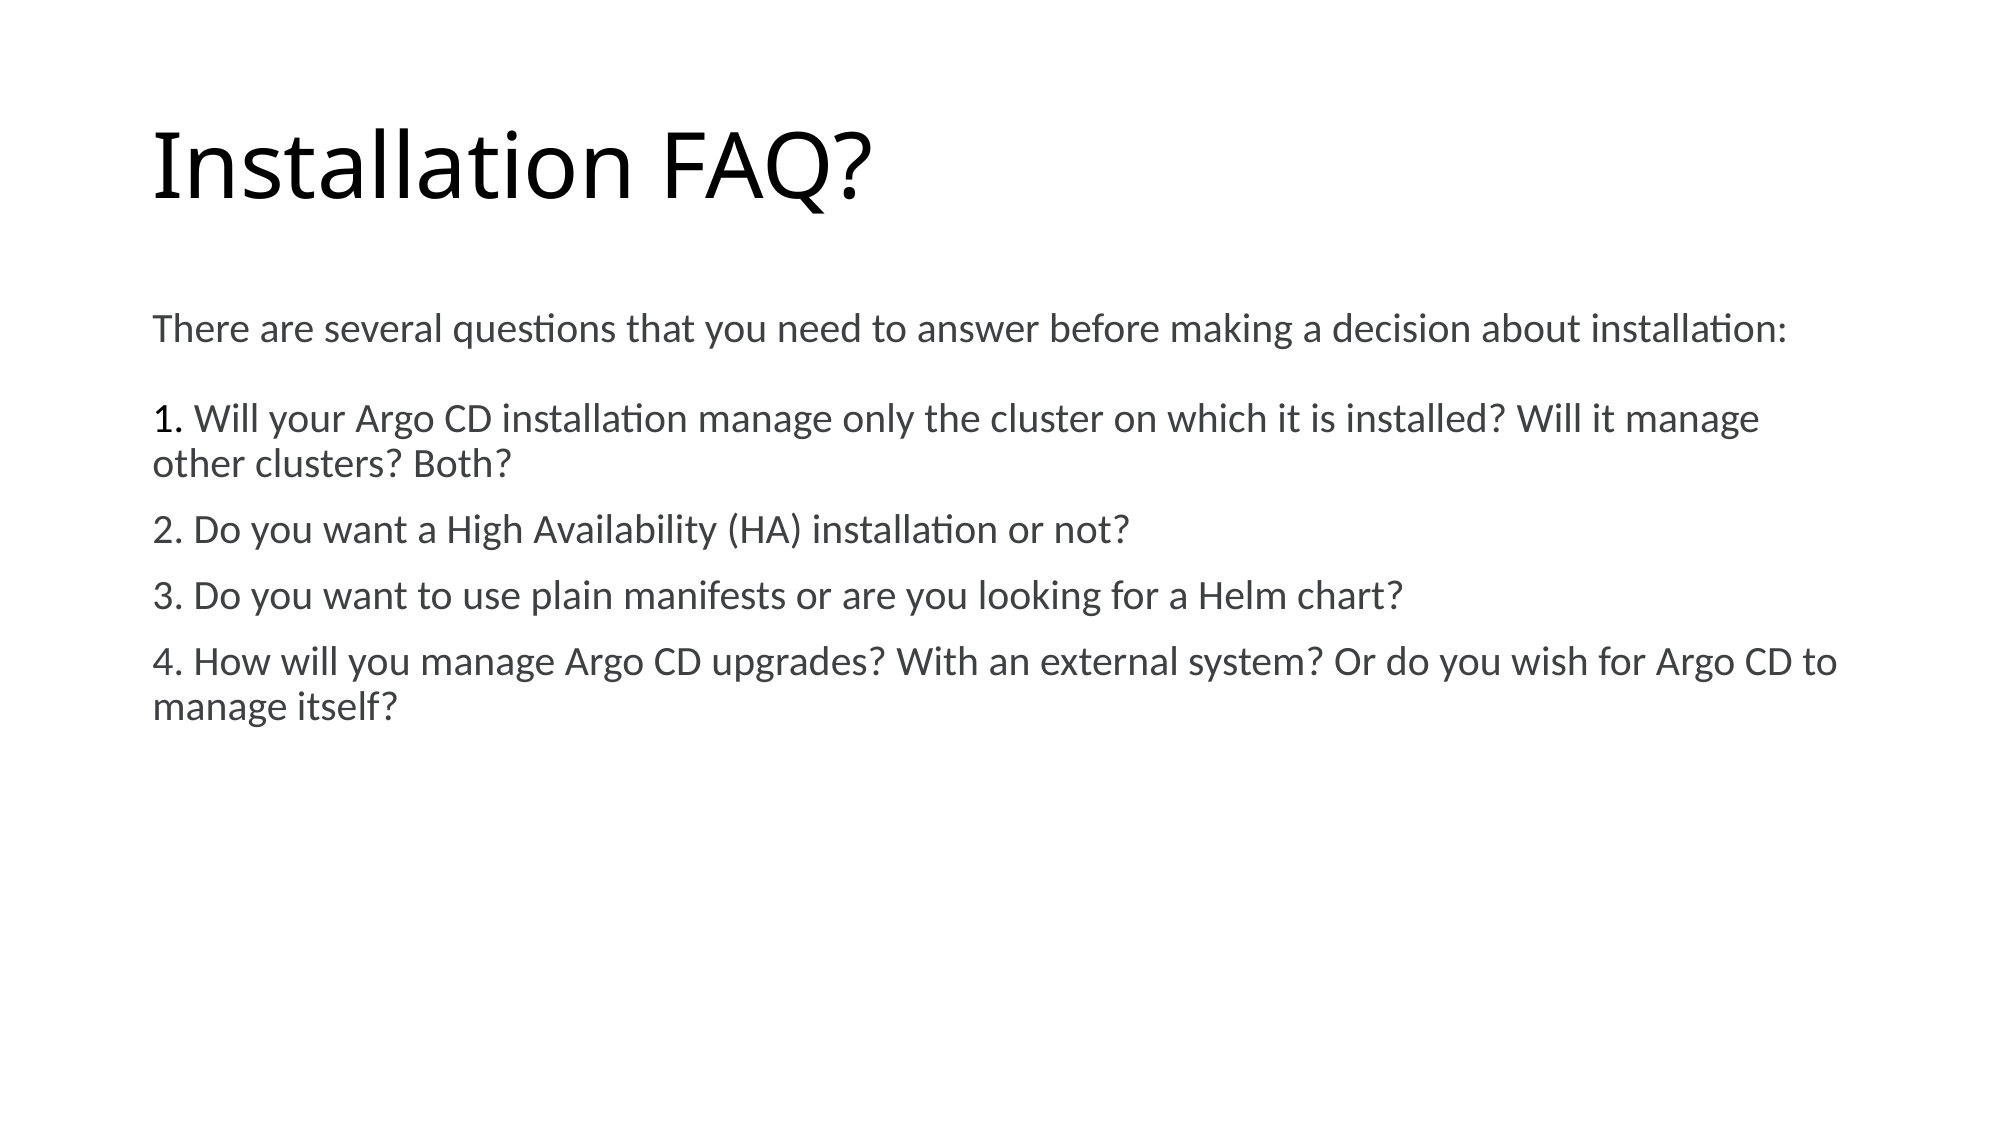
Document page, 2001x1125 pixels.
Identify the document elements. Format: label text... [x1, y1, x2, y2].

list There are several questions that you need to answer before making a decision about installation: 1. Will your Argo CD installation manage only the cluster on which it is installed? Will it manage other clusters? Both? 2. Do you want a High Availability (HA) installation or not? 3. Do you want to use plain manifests or are you looking for a Helm chart? 4. How will you manage Argo CD upgrades? With an external system? Or do you wish for Argo CD to manage itself? [137, 299, 1863, 1014]
title Installation FAQ? [137, 59, 1863, 278]
